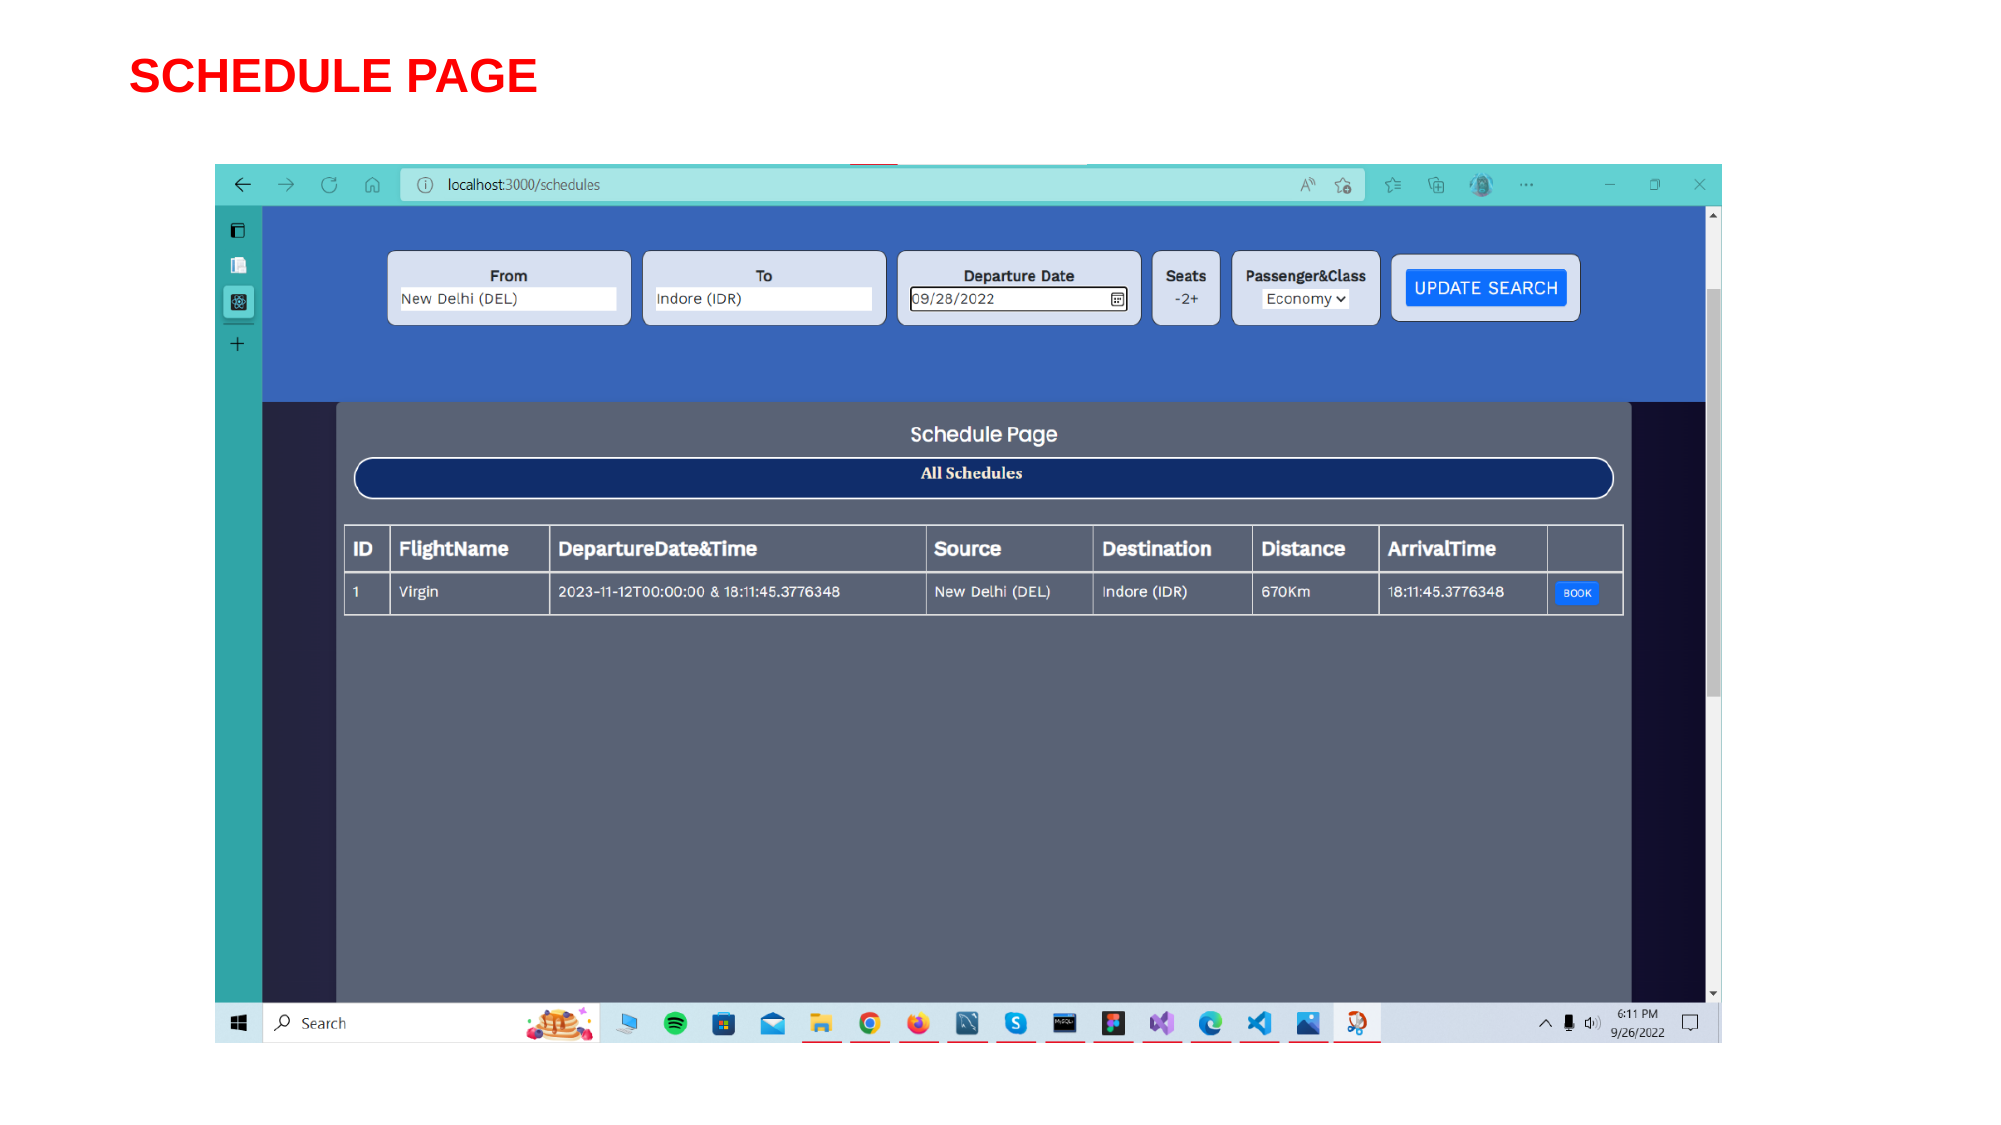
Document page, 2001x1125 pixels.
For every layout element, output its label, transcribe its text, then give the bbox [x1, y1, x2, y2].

picture [215, 164, 1722, 1043]
text_box SCHEDULE PAGE [114, 37, 1823, 110]
